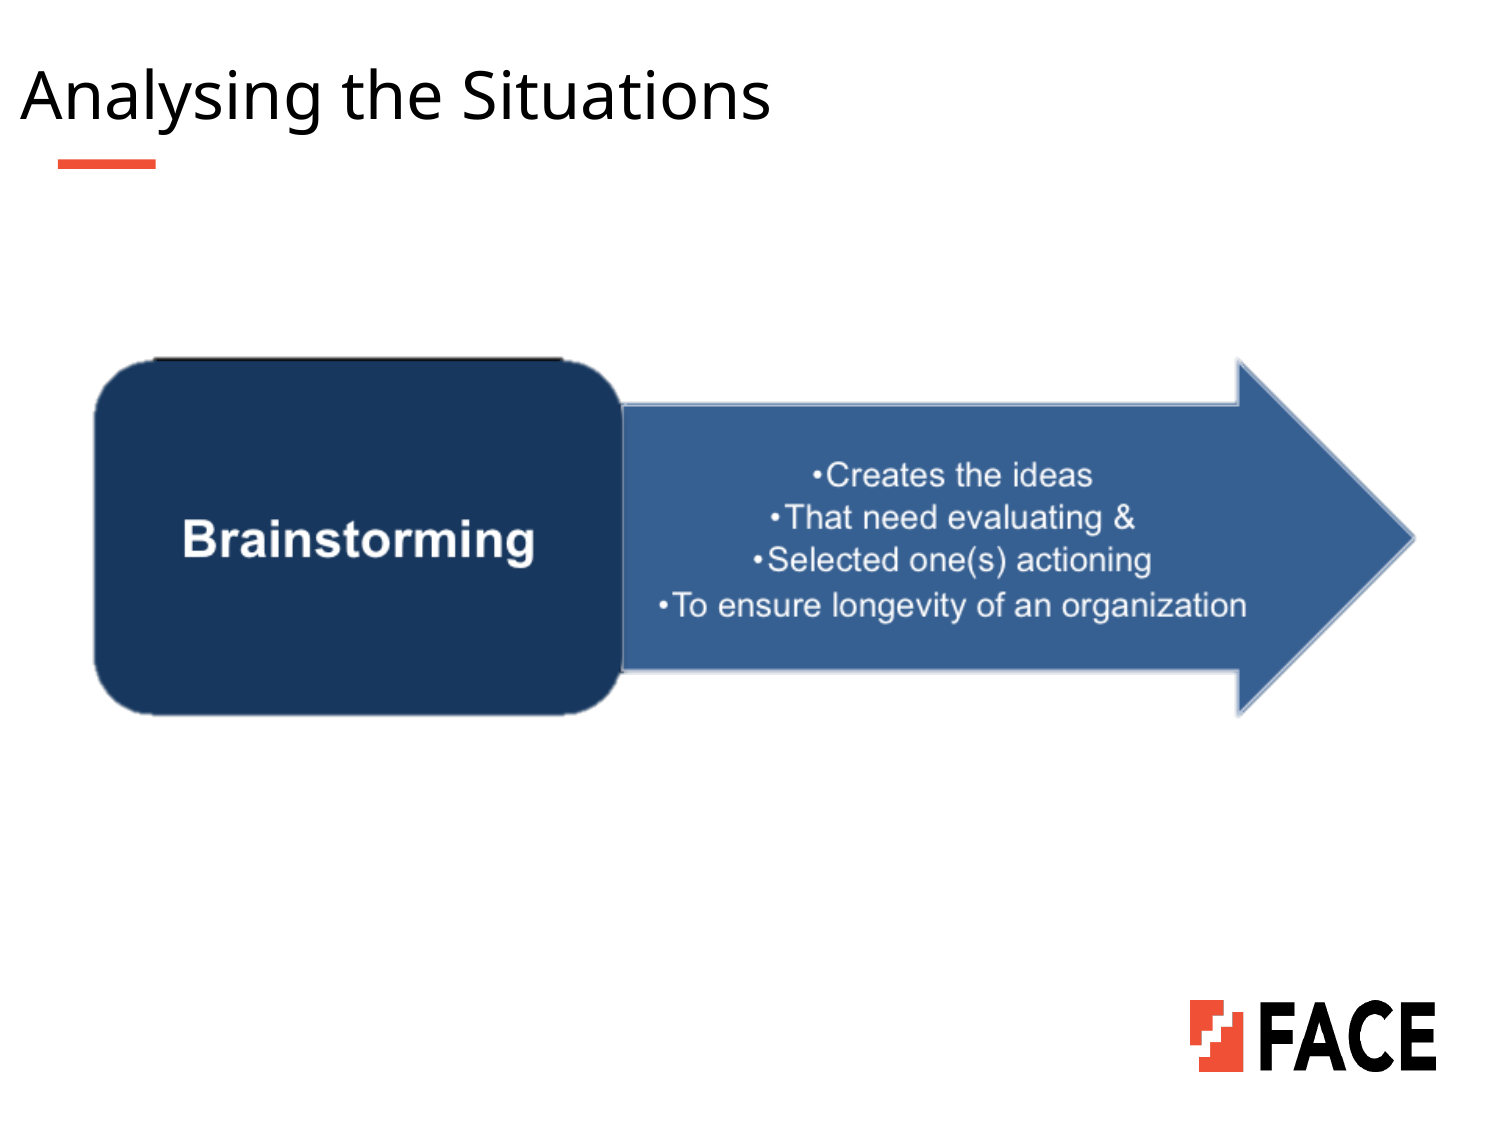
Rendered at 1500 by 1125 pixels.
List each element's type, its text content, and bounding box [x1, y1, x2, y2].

text_box Analysing the Situations [5, 45, 926, 141]
text_box [57, 158, 157, 170]
picture [81, 355, 1418, 733]
picture [1190, 1000, 1436, 1072]
